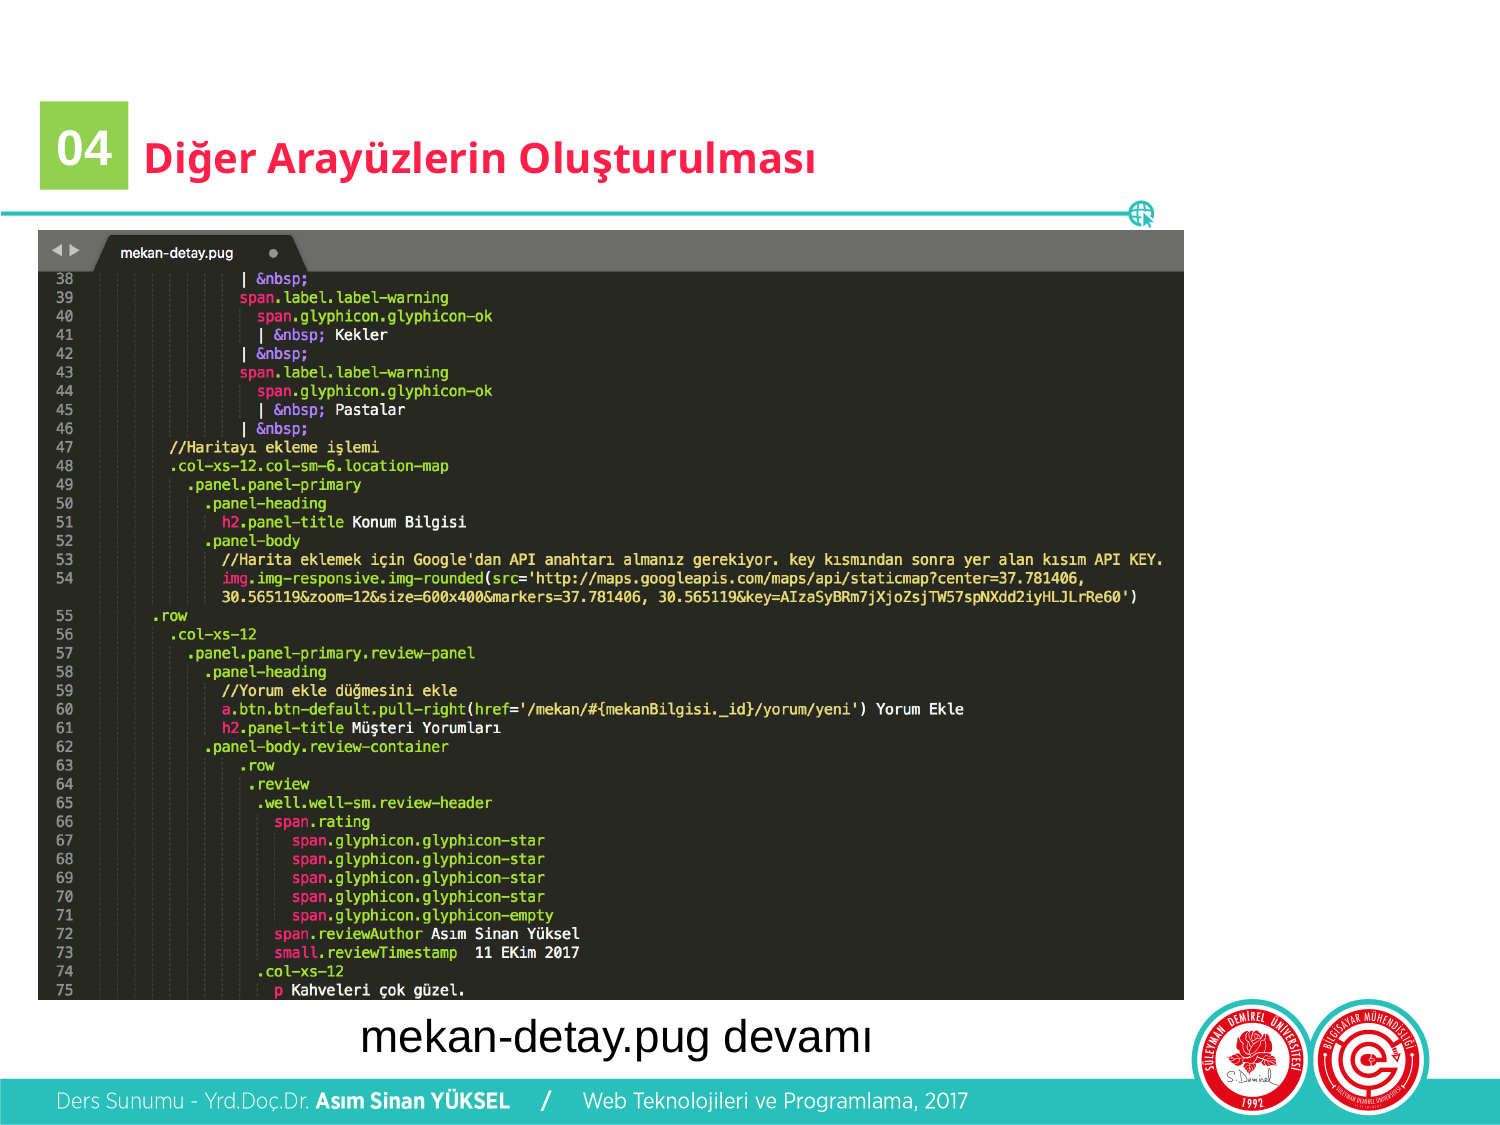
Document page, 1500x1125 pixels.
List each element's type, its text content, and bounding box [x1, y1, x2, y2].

picture [0, 0, 1500, 1125]
text_box mekan-detay.pug devamı [345, 1007, 890, 1070]
text_box 04 [40, 101, 129, 190]
title Diğer Arayüzlerin Oluşturulması [129, 124, 1463, 190]
